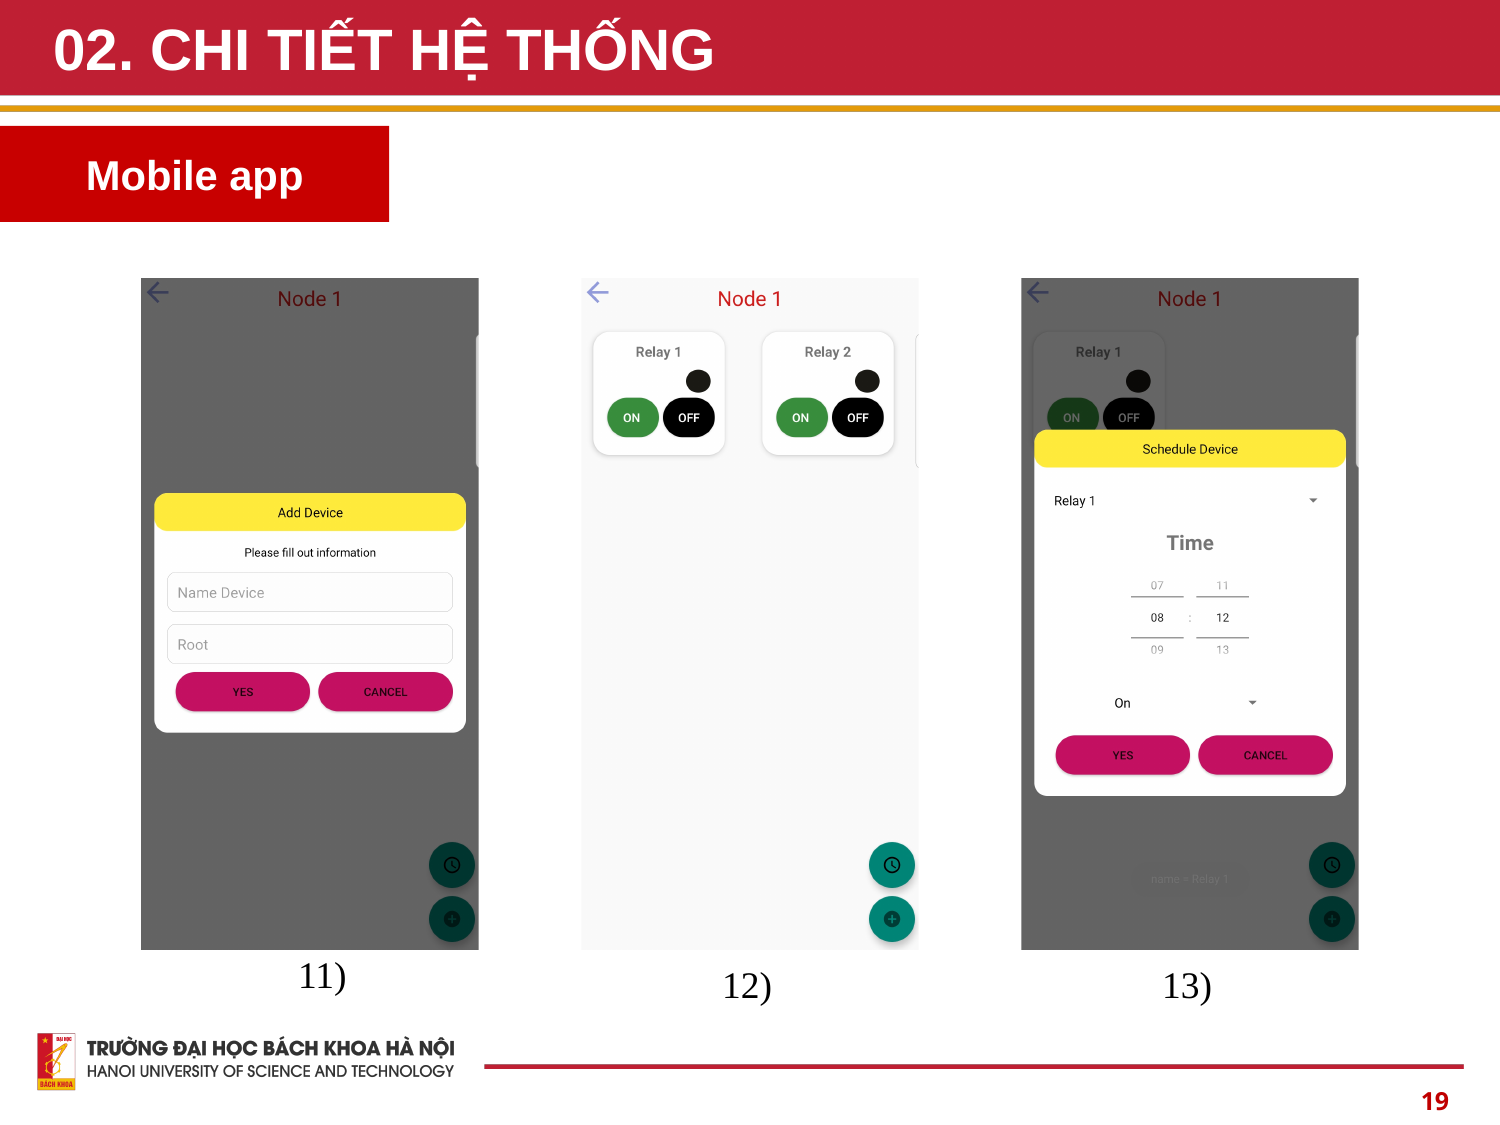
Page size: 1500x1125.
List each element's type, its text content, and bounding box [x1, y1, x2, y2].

text_box 11) [283, 950, 369, 1004]
picture [0, 0, 1500, 1125]
text_box 12) [707, 953, 793, 1014]
title 02. CHI TIẾT HỆ THỐNG [38, 12, 1462, 87]
slide_number 19 [1126, 1078, 1464, 1125]
text_box 13) [1147, 953, 1233, 1014]
text_box Mobile app [0, 125, 390, 223]
